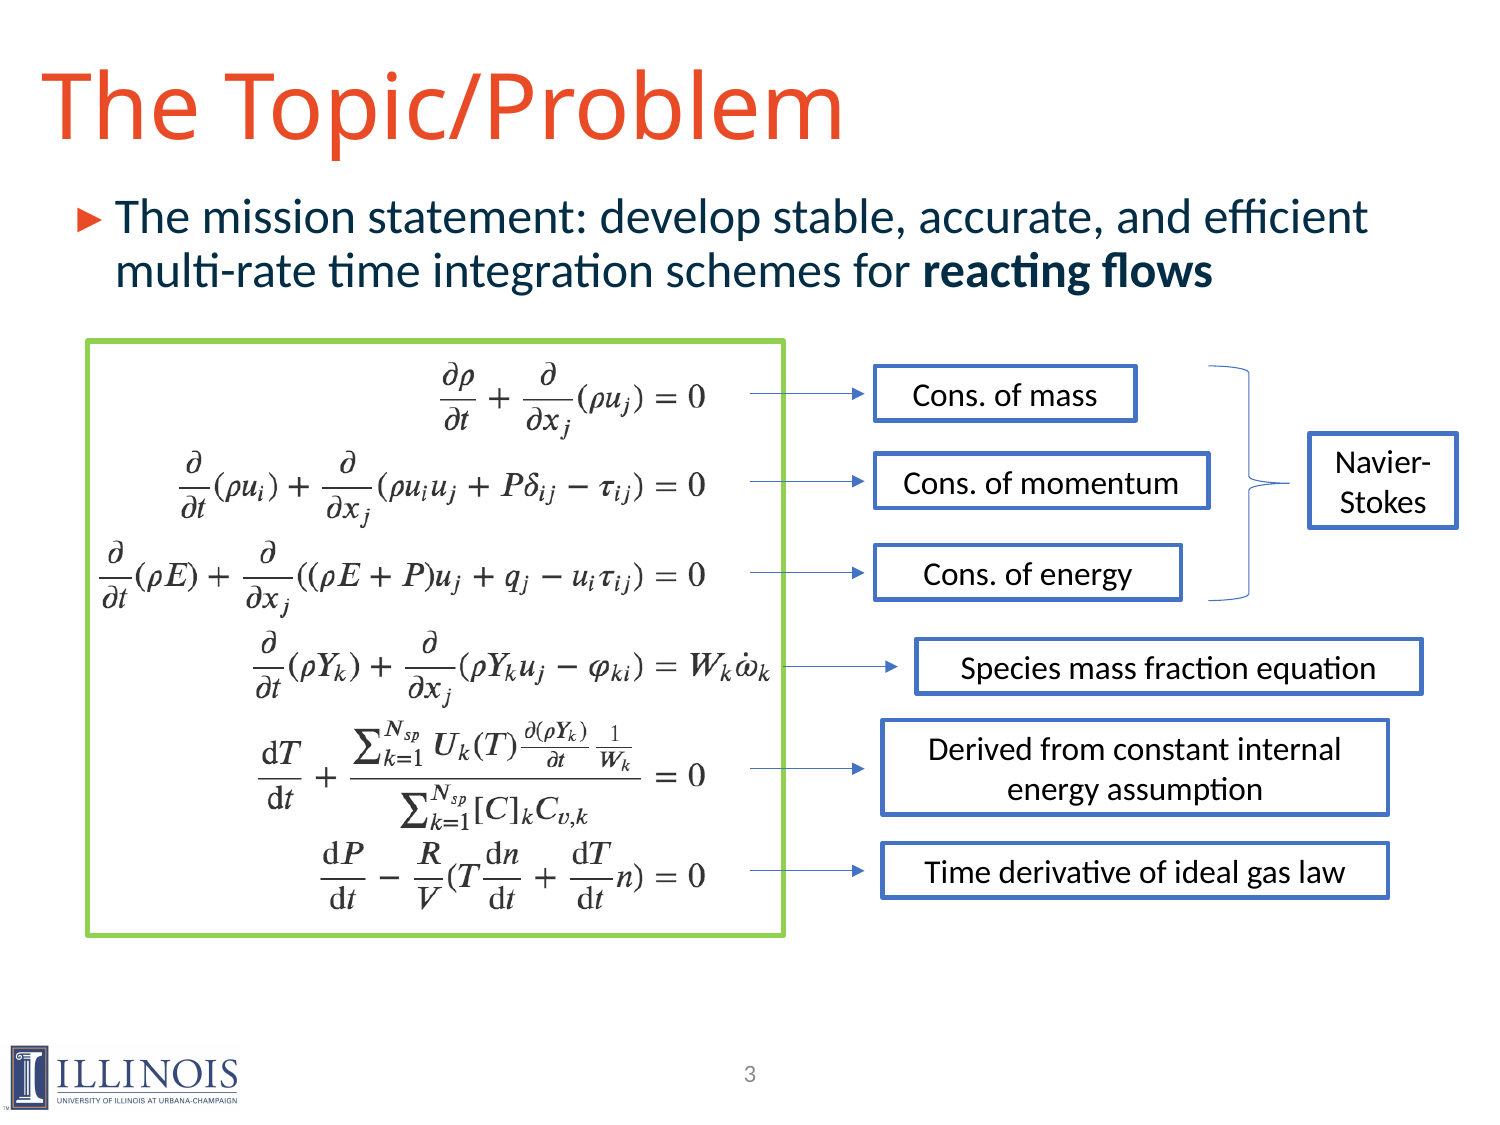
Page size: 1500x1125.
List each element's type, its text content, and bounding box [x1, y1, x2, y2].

text_box Cons. of mass [874, 365, 1136, 421]
text_box Navier-Stokes [1309, 433, 1457, 528]
text_box Time derivative of ideal gas law [882, 843, 1389, 898]
text_box The mission statement: develop stable, accurate, and efficient multi-rate time integration schemes for reacting flows [62, 182, 1407, 1016]
text_box [1208, 365, 1290, 602]
text_box Species mass fraction equation [916, 638, 1422, 694]
text_box Cons. of energy [874, 545, 1182, 600]
picture [89, 343, 782, 933]
title The Topic/Problem [26, 36, 1438, 183]
slide_number 3 [718, 1042, 782, 1103]
picture [0, 1042, 241, 1113]
text_box Cons. of momentum [874, 453, 1208, 509]
text_box Derived from constant internal energy assumption [882, 719, 1389, 815]
